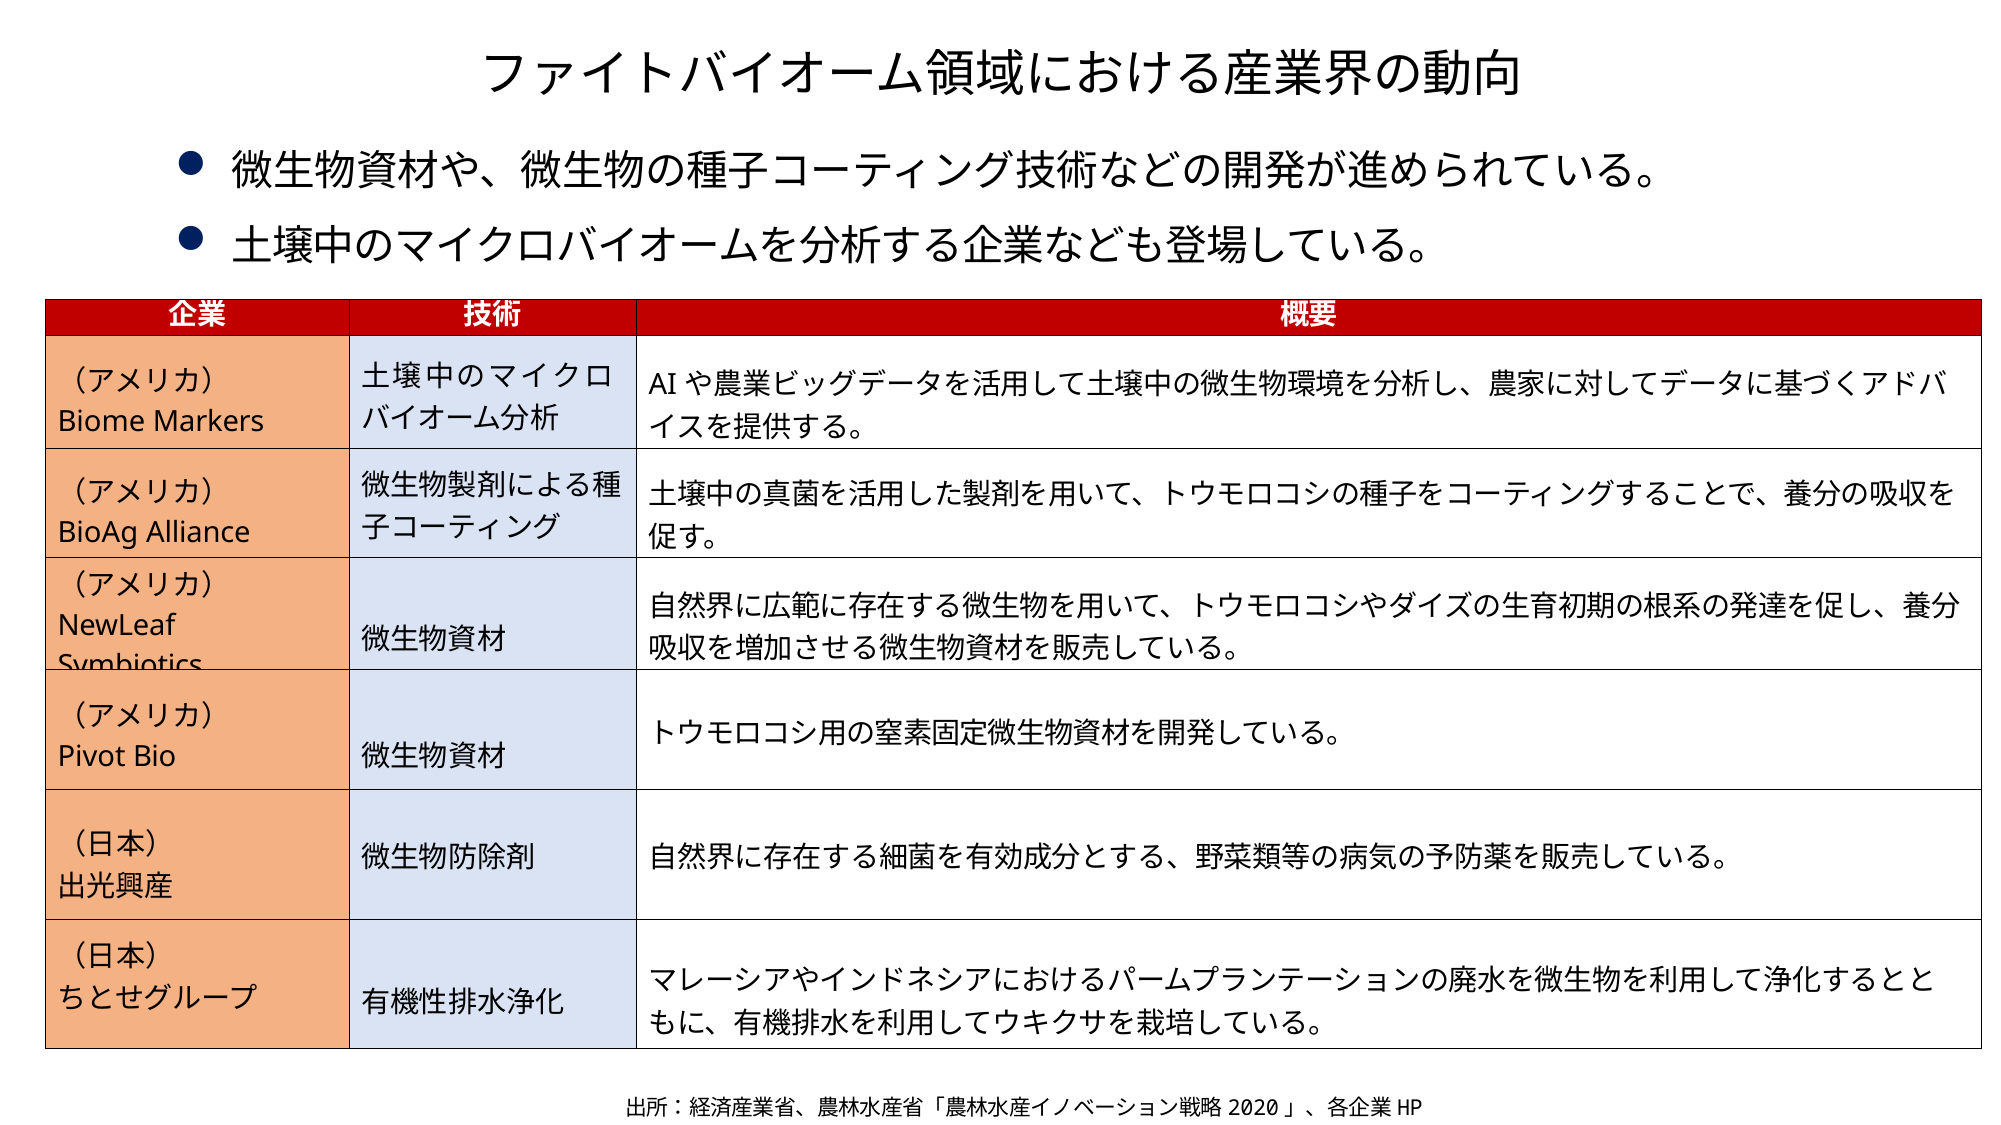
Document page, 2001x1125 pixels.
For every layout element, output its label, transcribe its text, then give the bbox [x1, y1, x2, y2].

table_cell （アメリカ） Biome Markers [46, 336, 349, 448]
table_cell 土壌中のマイクロバイオーム分析 [350, 336, 636, 448]
text_box 微生物資材や、微生物の種子コーティング技術などの開発が進められている。 土壌中のマイクロバイオームを分析する企業なども登場している。 [140, 125, 1906, 269]
table_cell トウモロコシ用の窒素固定微生物資材を開発している。 [637, 670, 1981, 789]
table_cell 土壌中の真菌を活用した製剤を用いて、トウモロコシの種子をコーティングすることで、養分の吸収を促す。 [637, 449, 1981, 557]
table_header 技術 [350, 300, 636, 335]
table_cell 有機性排水浄化 [350, 920, 636, 1048]
table_header 概要 [637, 300, 1981, 335]
table_cell 微生物資材 [350, 670, 636, 789]
table_cell 微生物資材 [350, 558, 636, 669]
table_cell マレーシアやインドネシアにおけるパームプランテーションの廃水を微生物を利用して浄化するとともに、有機排水を利用してウキクサを栽培している。 [637, 920, 1981, 1048]
title ファイトバイオーム領域における産業界の動向 [278, 0, 1722, 125]
text_box 出所：経済産業省、農林水産省「農林水産イノベーション戦略2020」、各企業HP [532, 1091, 1513, 1120]
table_cell 自然界に存在する細菌を有効成分とする、野菜類等の病気の予防薬を販売している。 [637, 790, 1981, 919]
table_cell AIや農業ビッグデータを活用して土壌中の微生物環境を分析し、農家に対してデータに基づくアドバイスを提供する。 [637, 336, 1981, 448]
table_header 企業 [46, 300, 349, 335]
table_cell （アメリカ） Pivot Bio [46, 670, 349, 789]
table_cell （アメリカ） NewLeaf Symbiotics [46, 558, 349, 669]
table_cell 微生物製剤による種子コーティング [350, 449, 636, 557]
table_cell （アメリカ） BioAg Alliance [46, 449, 349, 557]
table_cell 微生物防除剤 [350, 790, 636, 919]
table_cell （日本） ちとせグループ [46, 920, 349, 1048]
table_cell （日本） 出光興産 [46, 790, 349, 919]
table_cell 自然界に広範に存在する微生物を用いて、トウモロコシやダイズの生育初期の根系の発達を促し、養分吸収を増加させる微生物資材を販売している。 [637, 558, 1981, 669]
